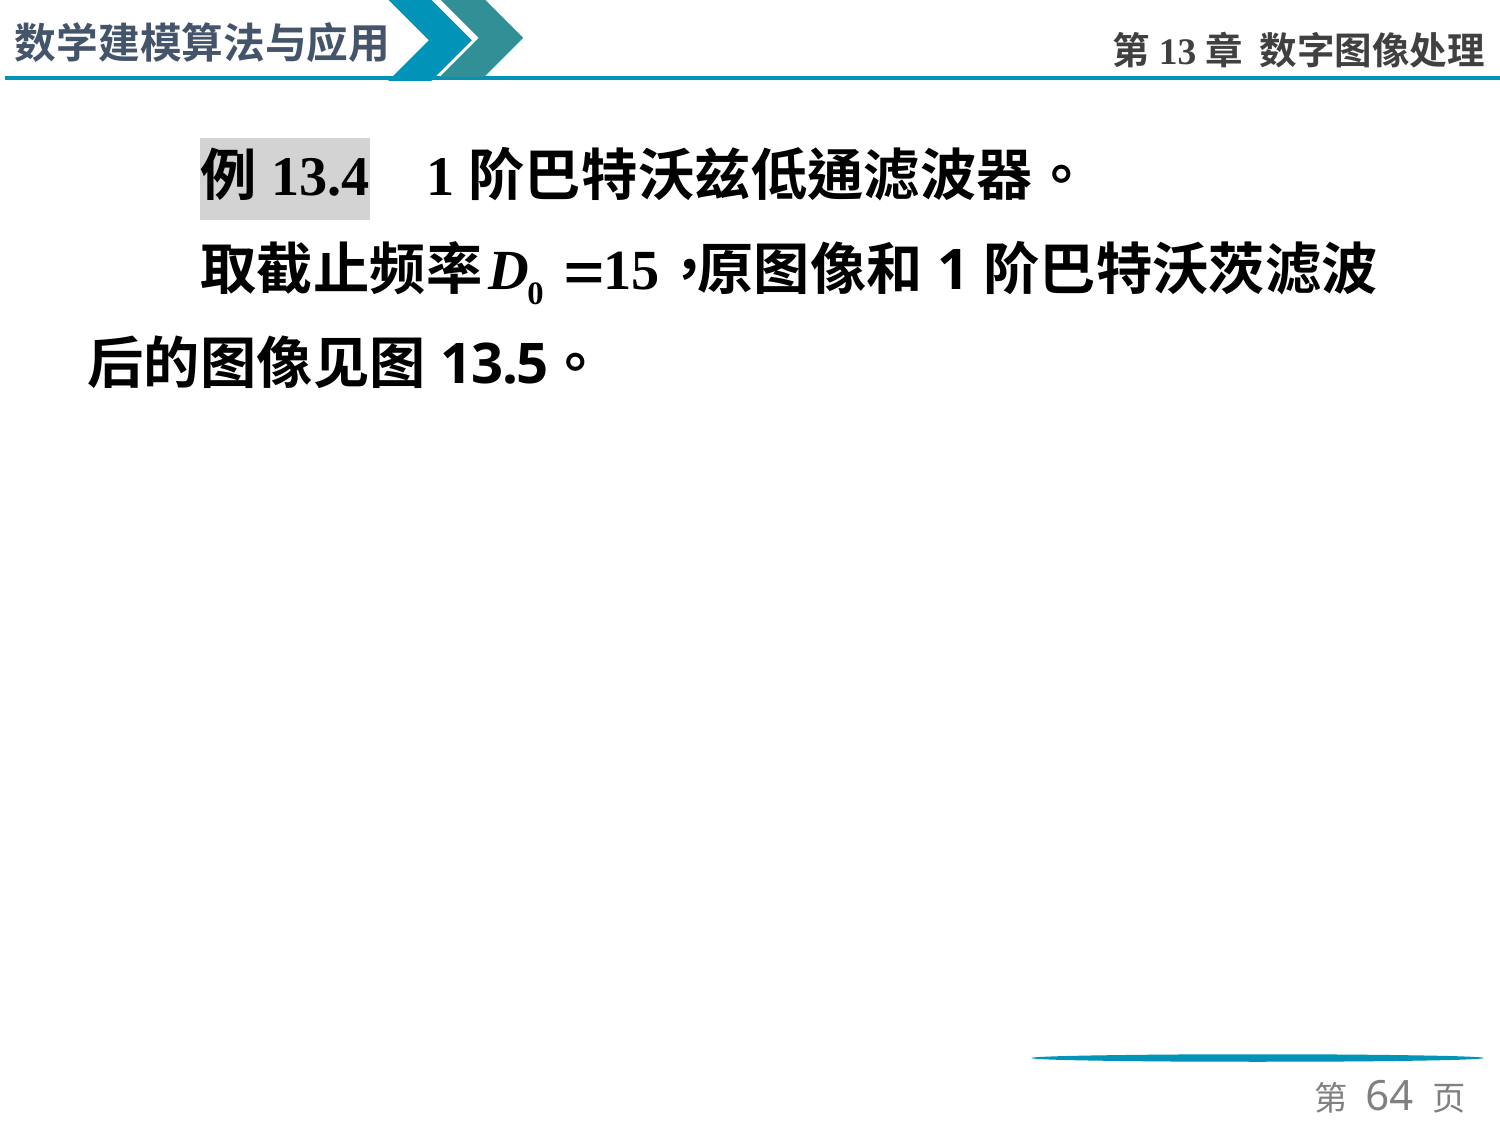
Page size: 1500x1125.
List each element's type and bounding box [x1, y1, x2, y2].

text_box [87, 131, 1377, 594]
